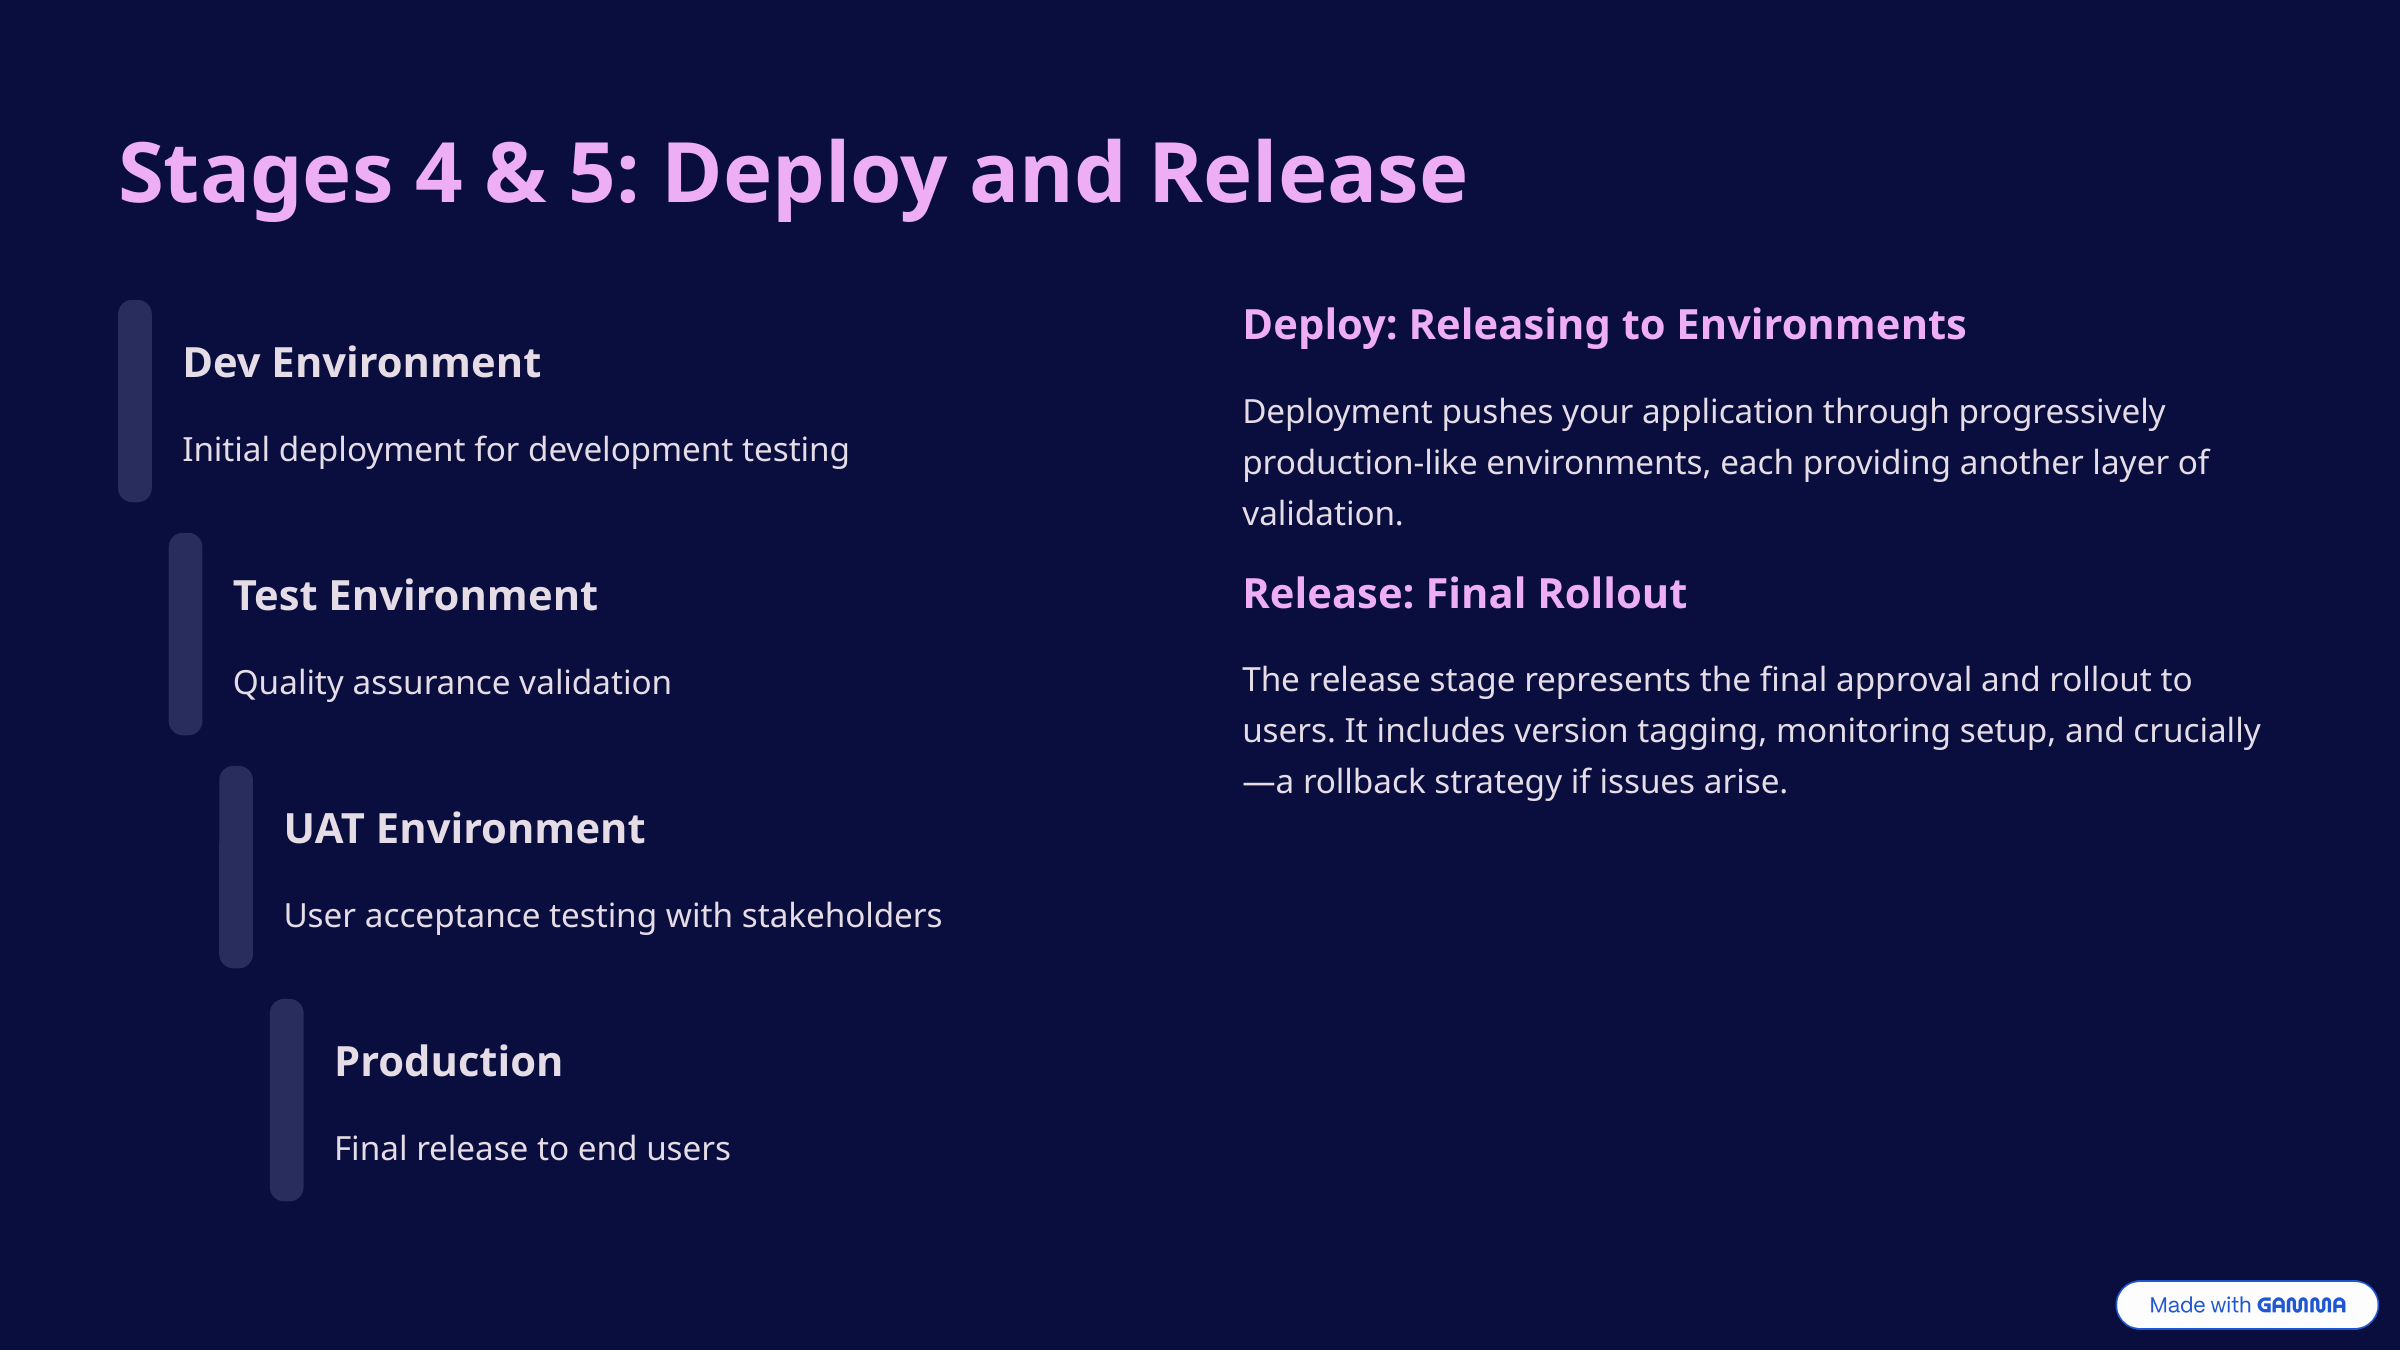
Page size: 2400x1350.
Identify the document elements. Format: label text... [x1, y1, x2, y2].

text_box [269, 998, 304, 1202]
picture [2106, 1271, 2389, 1339]
text_box Quality assurance validation [232, 649, 1159, 702]
text_box [118, 299, 152, 503]
text_box Dev Environment [182, 333, 605, 387]
text_box UAT Environment [283, 799, 706, 853]
text_box User acceptance testing with stakeholders [283, 882, 1159, 935]
text_box Deployment pushes your application through progressively production-like environments, each providing another layer of validation. [1242, 379, 2284, 534]
text_box Test Environment [232, 566, 655, 620]
text_box Deploy: Releasing to Environments [1242, 295, 1967, 349]
text_box [168, 532, 203, 736]
text_box Initial deployment for development testing [182, 416, 1159, 469]
text_box Stages 4 & 5: Deploy and Release [118, 114, 1486, 220]
text_box Production [334, 1032, 756, 1086]
text_box The release stage represents the final approval and rollout to users. It includes version tagging, monitoring setup, and crucially—a rollback strategy if issues arise. [1242, 647, 2284, 802]
text_box Final release to end users [334, 1115, 1159, 1168]
text_box Release: Final Rollout [1242, 564, 1686, 617]
text_box [219, 765, 253, 969]
